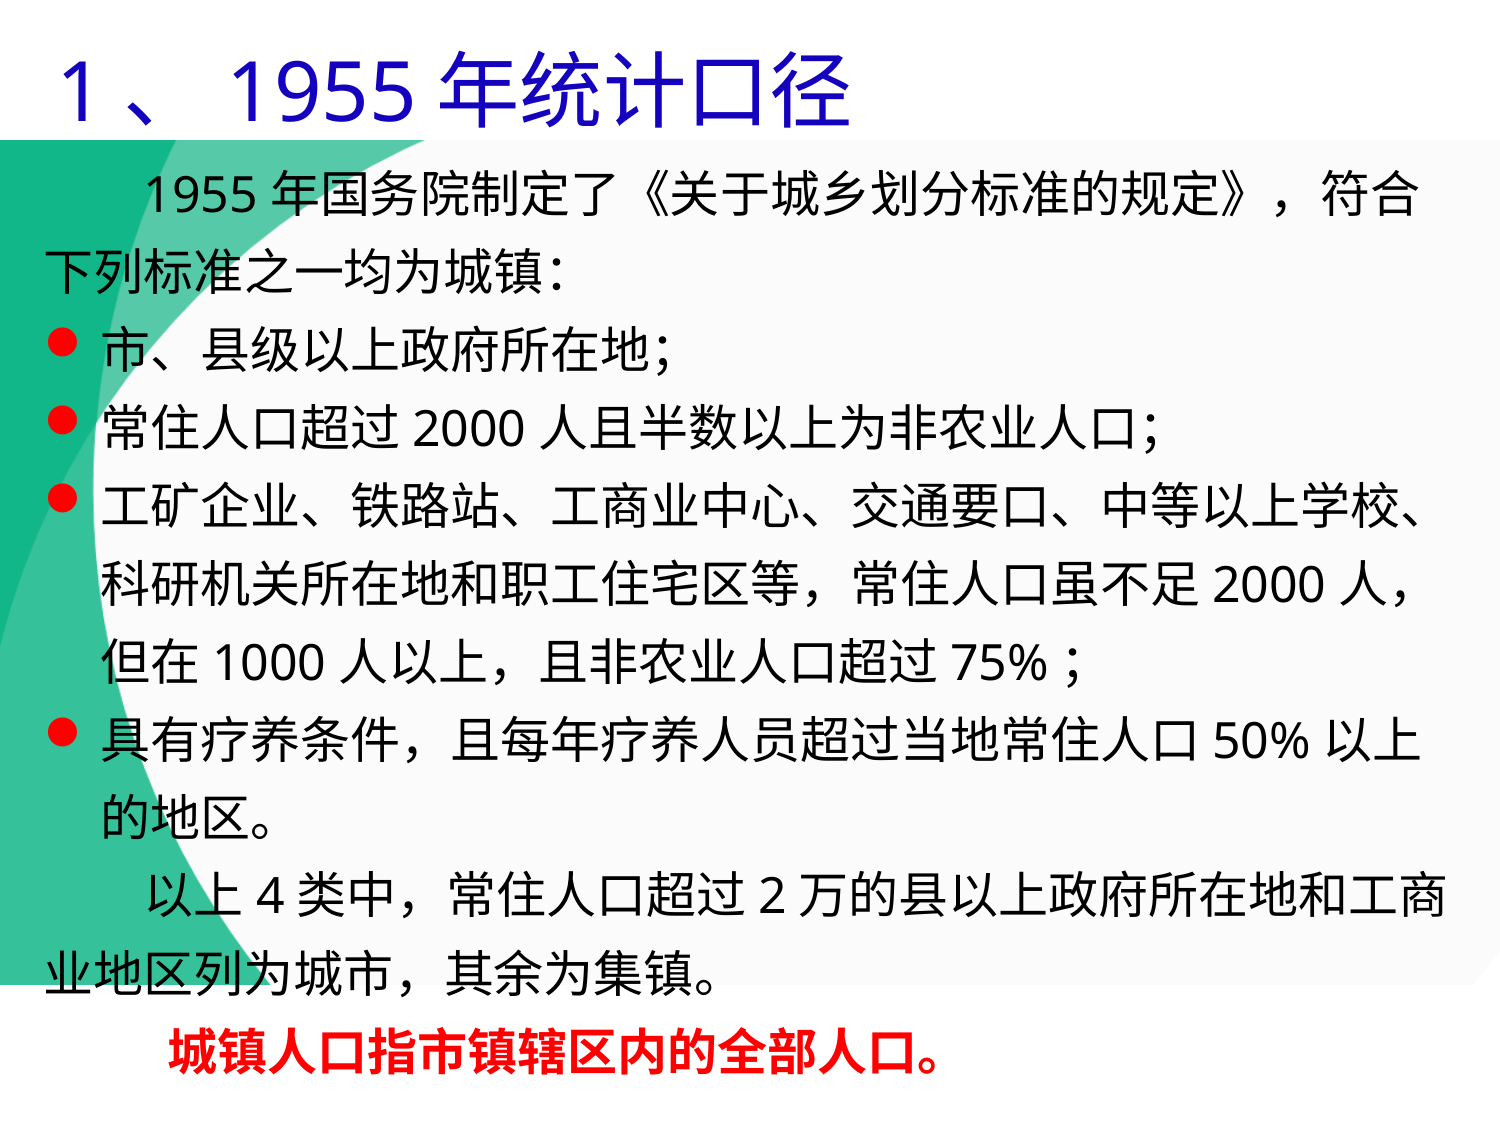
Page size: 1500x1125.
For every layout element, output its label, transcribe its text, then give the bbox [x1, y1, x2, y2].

picture [0, 140, 1500, 985]
text_box 1955年国务院制定了《关于城乡划分标准的规定》，符合下列标准之一均为城镇： 市、县级以上政府所在地； 常住人口超过2000人且半数以上为非农业人口； 工矿企业、铁路站、工商业中心、交通要口、中等以上学校、科研机关所在地和职工住宅区等，常住人口虽不足2000人，但在1000人以上，且非农业人口超过75%； 具有疗养条件，且每年疗养人员超过当地常住人口50%以上的地区。 以上4类中，常住人口超过2万的县以上政府所在地和工商业地区列为城市，其余为集镇。 城镇人口指市镇辖区内的全部人口。 [29, 985, 1482, 1088]
text_box 1、1955年统计口径 [41, 30, 1154, 137]
